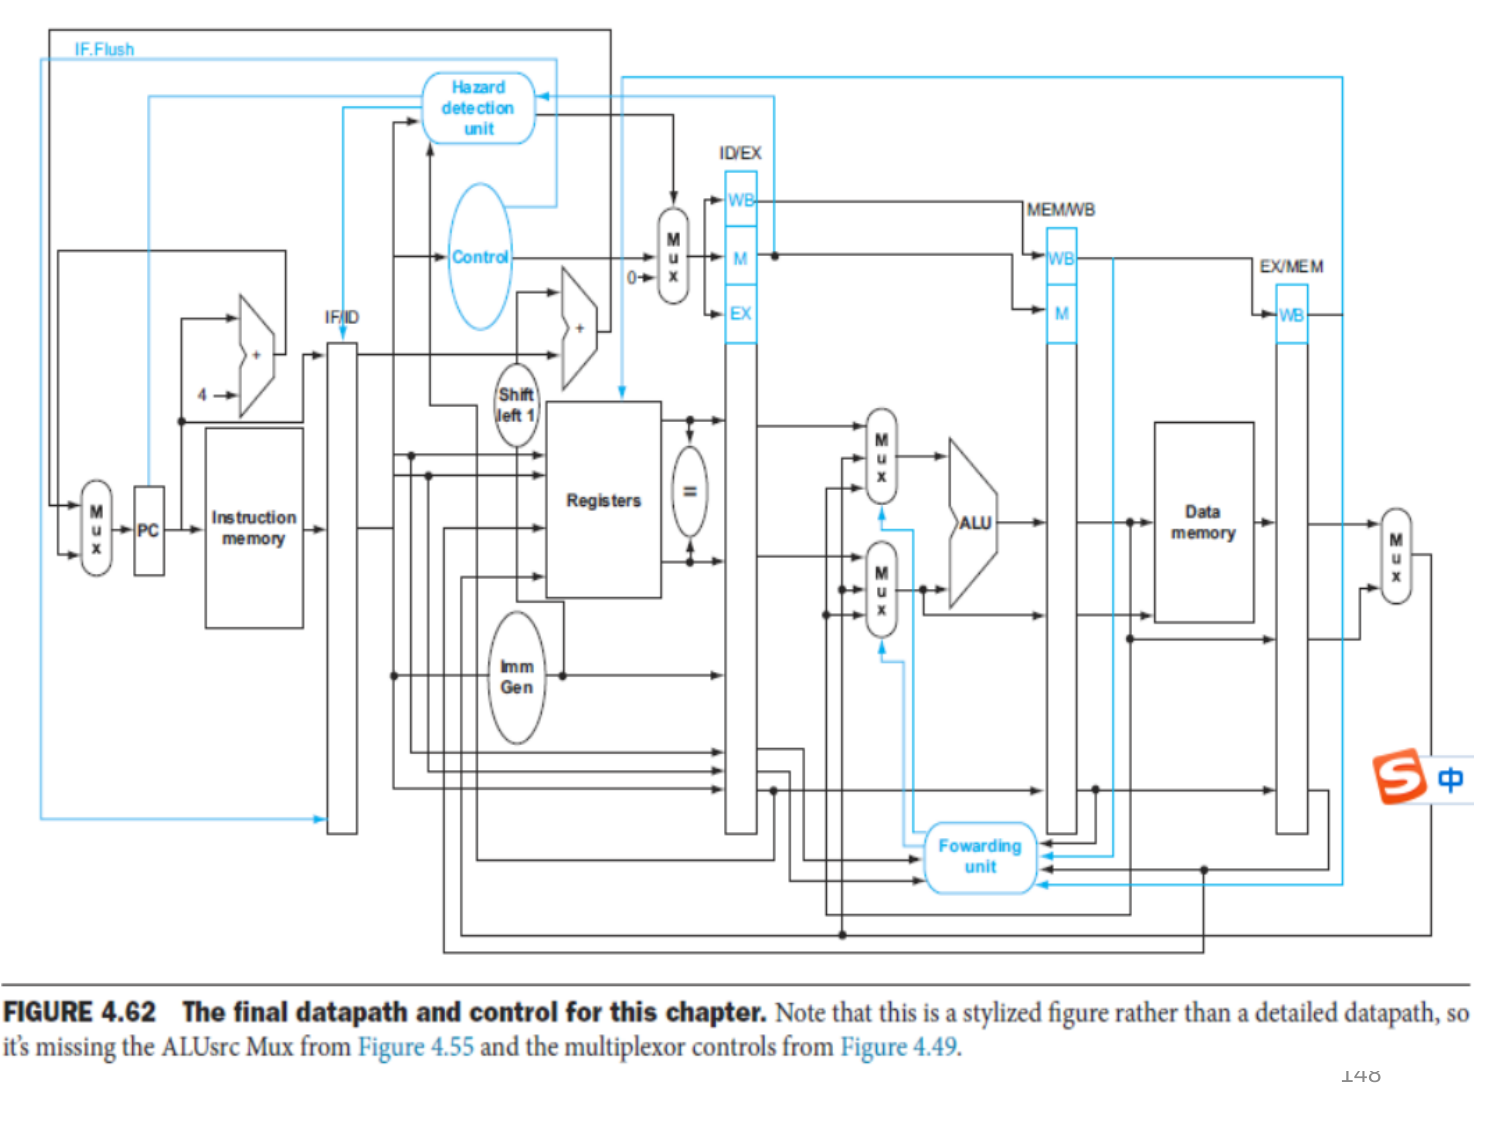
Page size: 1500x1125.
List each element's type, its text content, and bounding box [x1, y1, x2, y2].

picture [0, 19, 1474, 1071]
slide_number 148 [1059, 1071, 1397, 1103]
